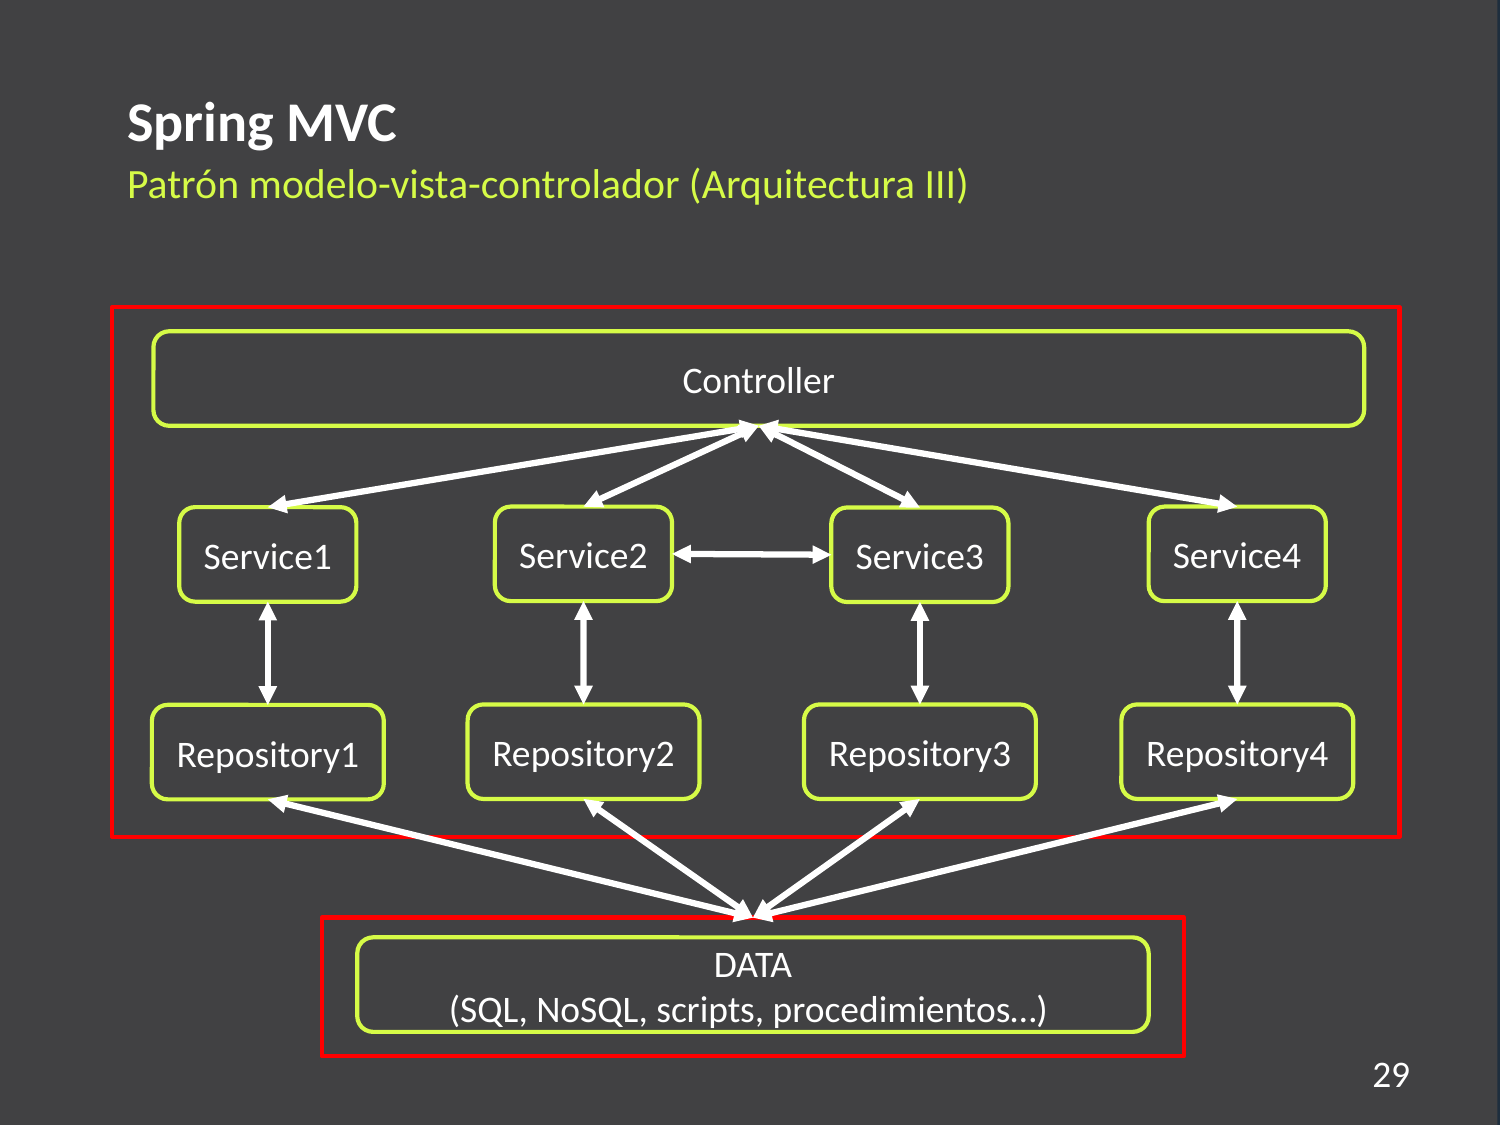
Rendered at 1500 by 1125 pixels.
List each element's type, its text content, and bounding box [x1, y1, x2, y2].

text_box Repository1 [149, 702, 386, 802]
list Spring MVC [112, 78, 1069, 148]
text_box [267, 425, 582, 508]
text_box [583, 425, 756, 507]
text_box Service3 [829, 515, 1011, 605]
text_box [583, 798, 750, 918]
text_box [267, 799, 581, 918]
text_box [758, 425, 1238, 507]
text_box [320, 926, 1186, 1058]
text_box Service4 [1146, 504, 1328, 604]
text_box [675, 556, 684, 561]
text_box 29 [1281, 1042, 1425, 1103]
text_box Service1 [177, 505, 359, 604]
text_box Repository4 [1119, 702, 1356, 802]
text_box Repository3 [801, 702, 1038, 797]
text_box Repository2 [465, 702, 702, 797]
text_box Service2 [492, 515, 675, 604]
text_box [752, 798, 1238, 918]
text_box Patrón modelo-vista-controlador (Arquitectura III) [112, 148, 1425, 220]
text_box [110, 305, 1402, 839]
